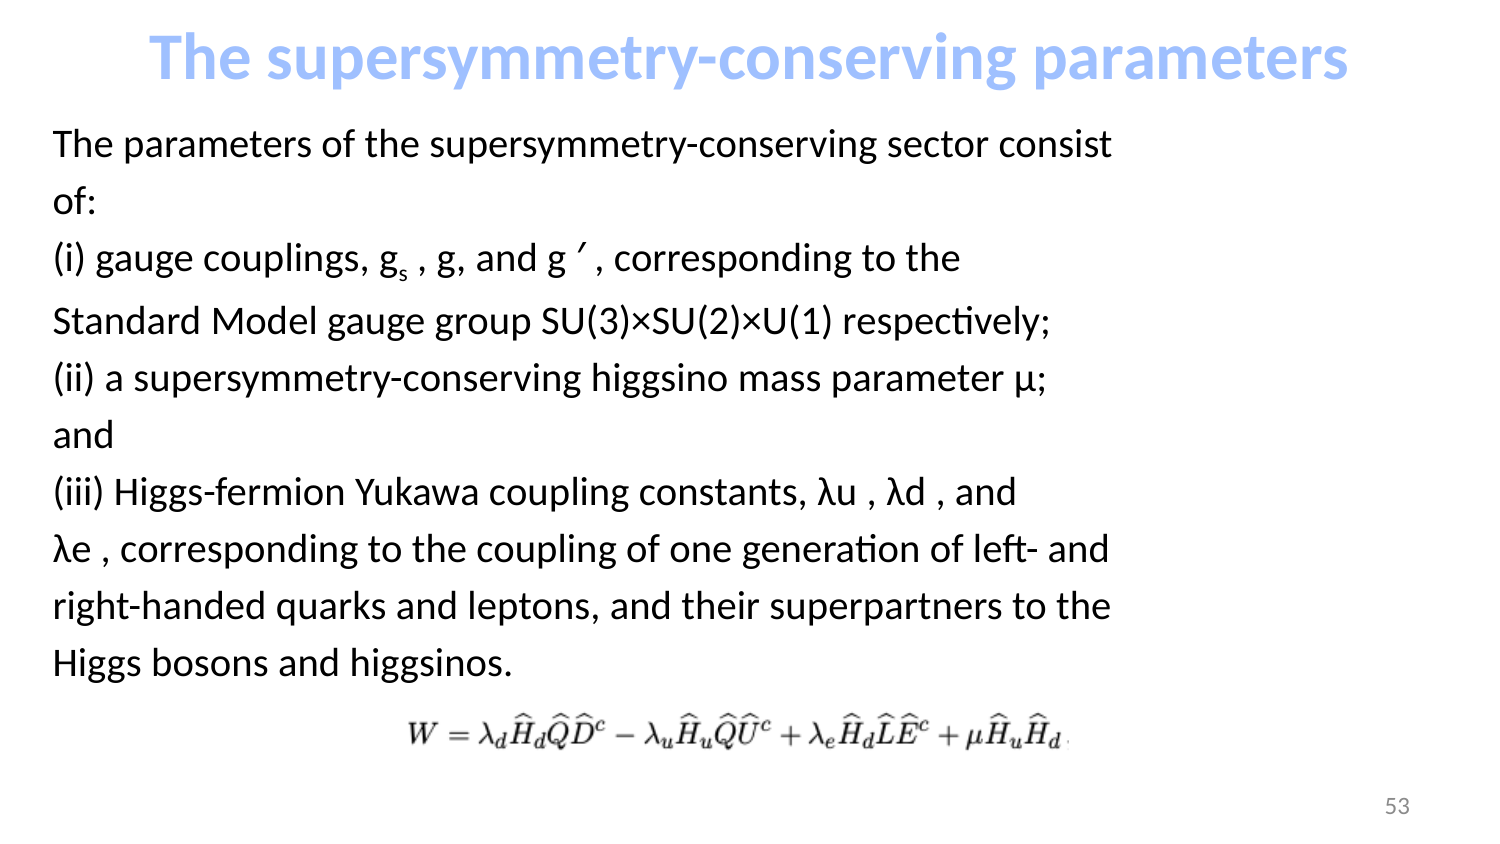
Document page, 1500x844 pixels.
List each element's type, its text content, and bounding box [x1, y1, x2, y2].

list The parameters of the supersymmetry-conserving sector consist of: (i) gauge couplings, gs , g, and g ′ , corresponding to the Standard Model gauge group SU(3)×SU(2)×U(1) respectively; (ii) a supersymmetry-conserving higgsino mass parameter μ; and (iii) Higgs-fermion Yukawa coupling constants, λu , λd , and λe , corresponding to the coupling of one generation of left- and right-handed quarks and leptons, and their superpartners to the Higgs bosons and higgsinos. [37, 109, 1463, 697]
picture [387, 696, 1069, 763]
slide_number 53 [1074, 782, 1425, 827]
title The supersymmetry-conserving parameters [75, 8, 1425, 97]
